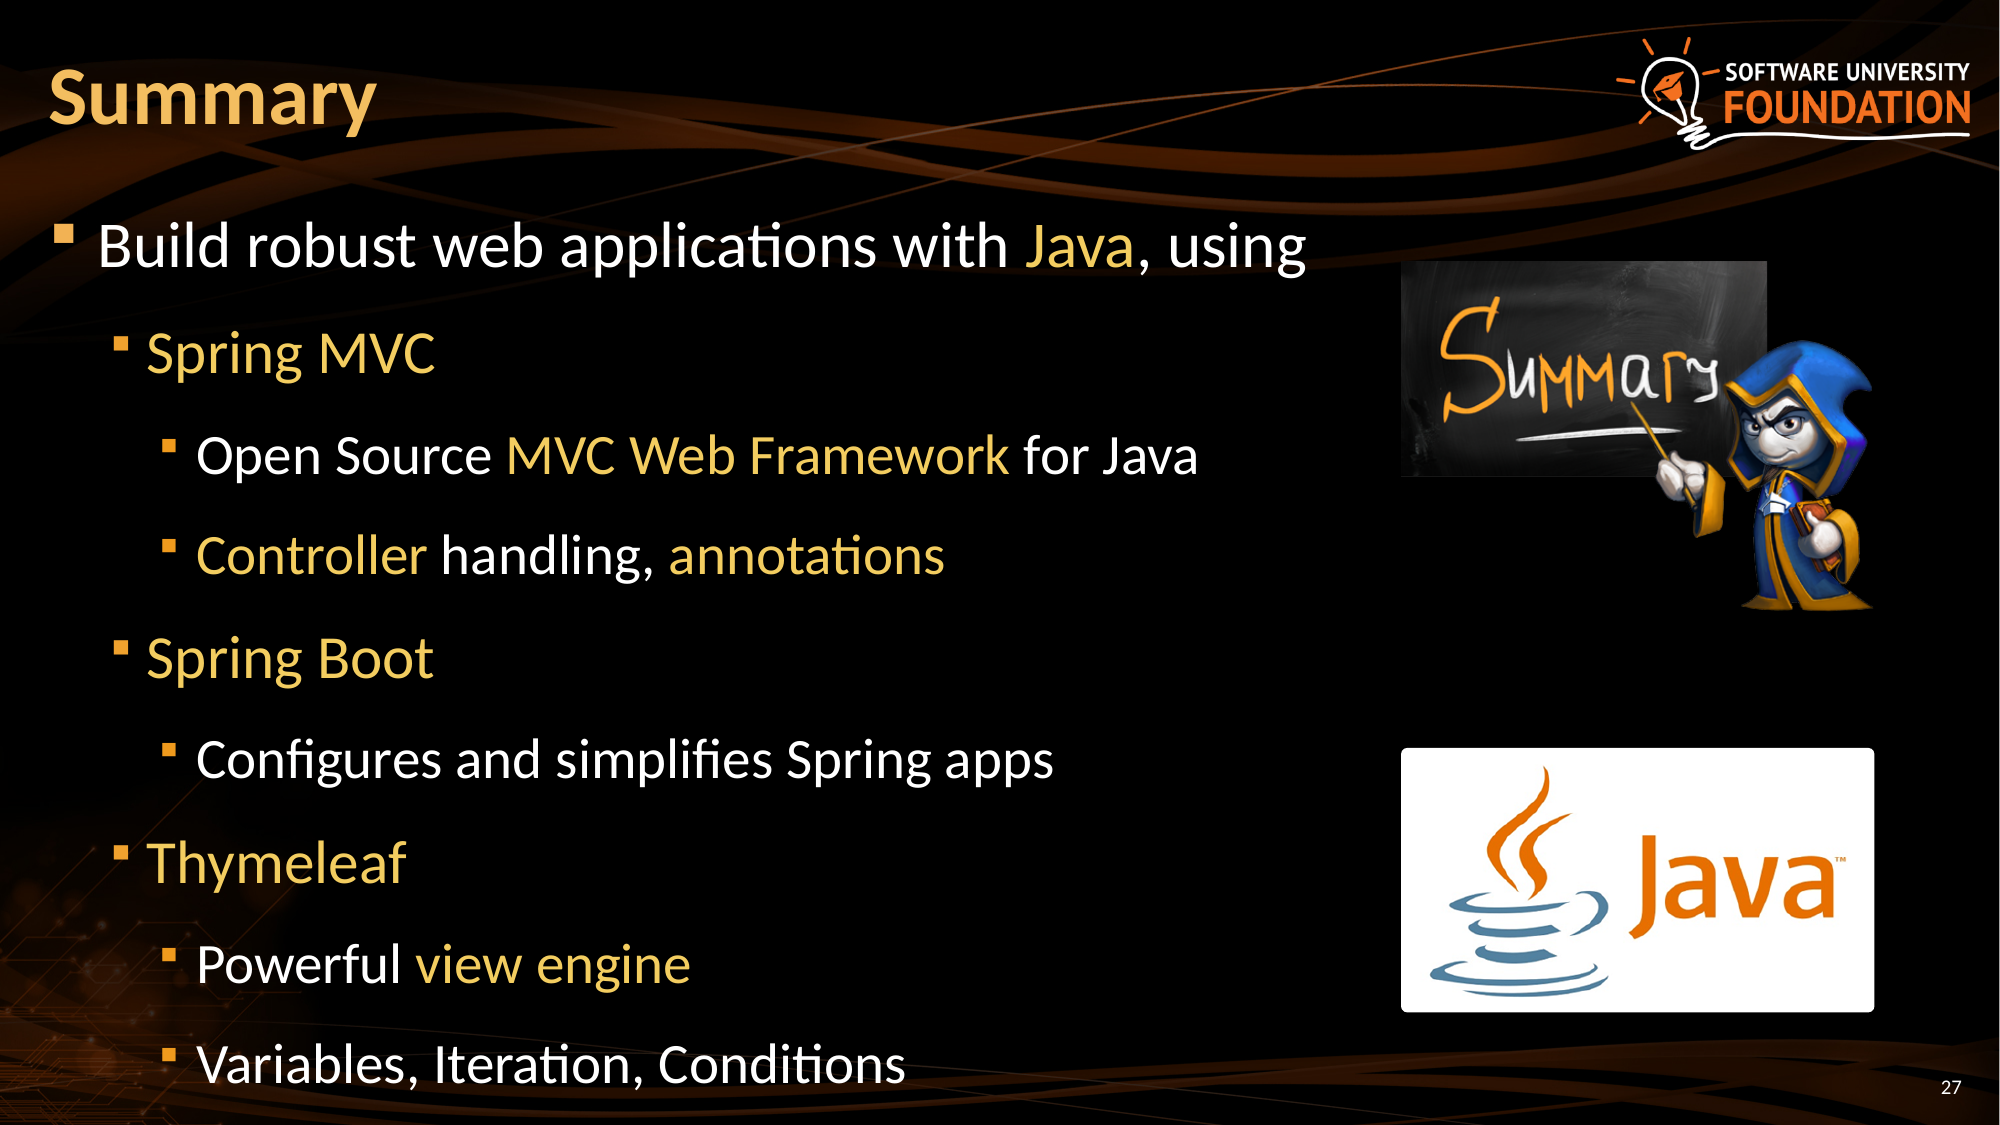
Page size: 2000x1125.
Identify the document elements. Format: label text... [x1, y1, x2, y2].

slide_number 27 [1897, 1070, 1968, 1103]
picture [0, 0, 2000, 1125]
title Summary [30, 6, 1602, 189]
list Build robust web applications with Java, using Spring MVC Open Source MVC Web Framework for Java Controller handling, annotations Spring Boot Configures and simplifies Spring apps Thymeleaf Powerful view engine Variables, Iteration, Conditions [31, 188, 1381, 1103]
